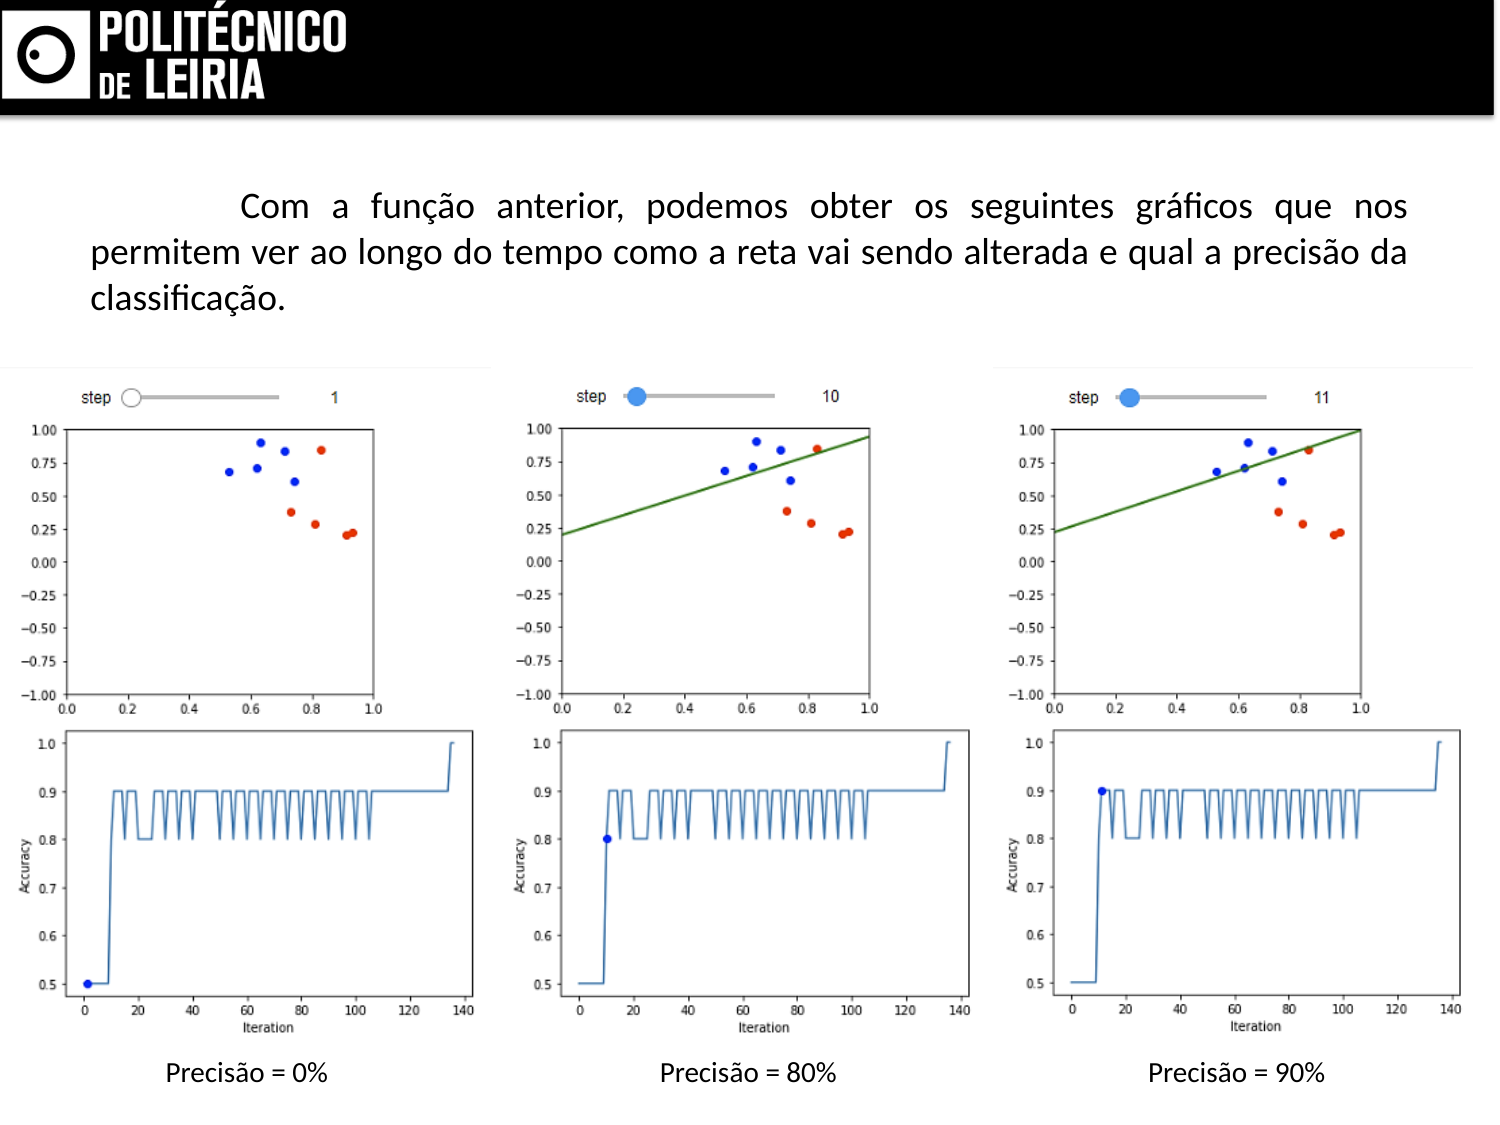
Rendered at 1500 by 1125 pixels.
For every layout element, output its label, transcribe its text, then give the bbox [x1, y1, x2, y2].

text_box Precisão = 0% [150, 1038, 348, 1100]
text_box Com a função anterior, podemos obter os seguintes gráficos que nos permitem ver ao longo do tempo como a reta vai sendo alterada e qual a precisão da classificação. [75, 165, 1425, 324]
picture [0, 0, 1500, 125]
picture [0, 367, 491, 1038]
picture [993, 367, 1473, 1038]
text_box Precisão = 80% [644, 1038, 855, 1100]
text_box Precisão = 90% [1133, 1038, 1366, 1100]
picture [499, 367, 982, 1038]
